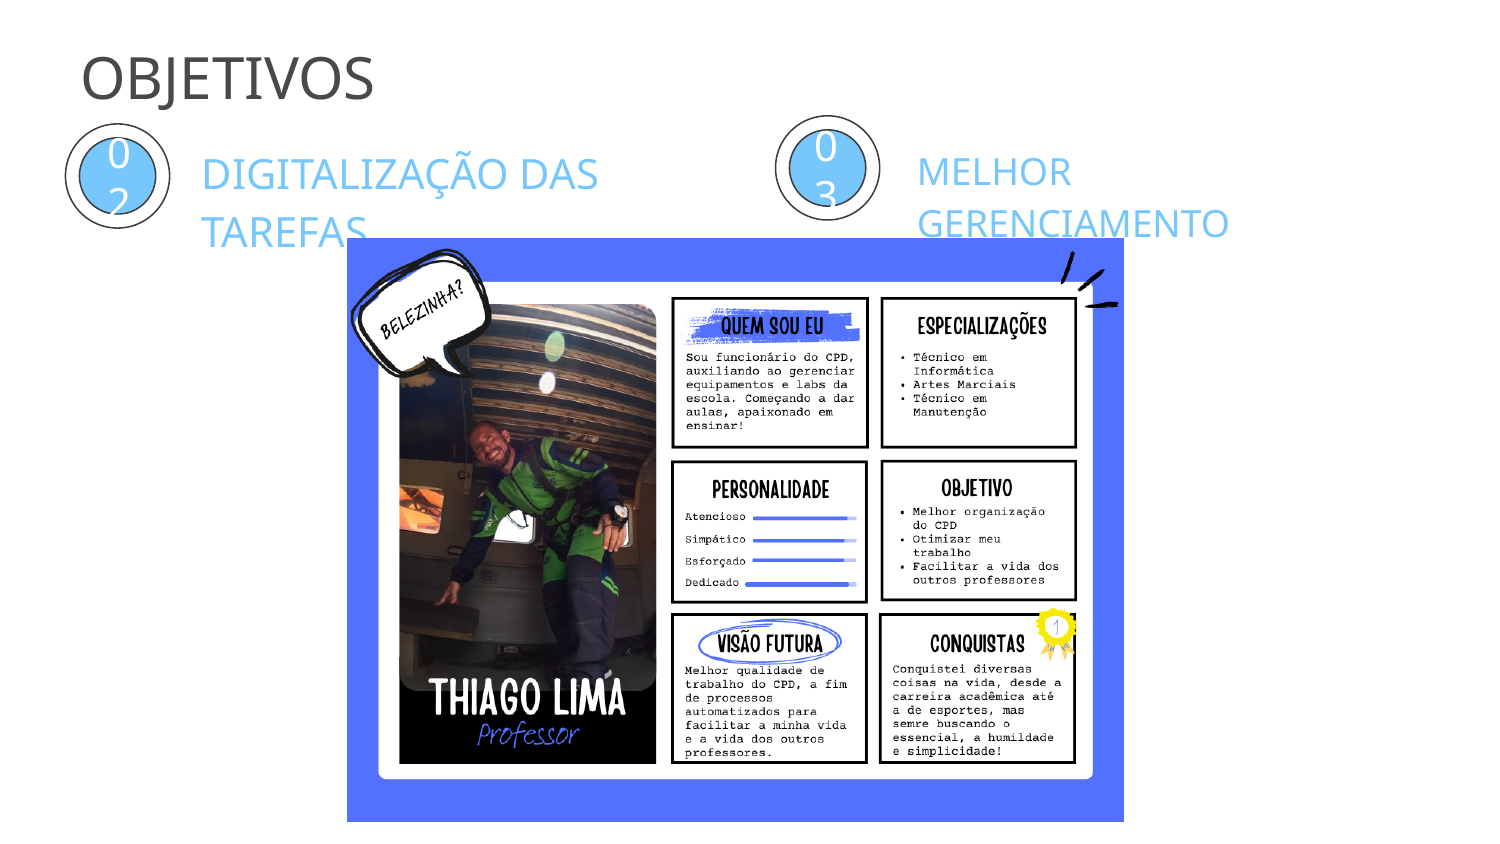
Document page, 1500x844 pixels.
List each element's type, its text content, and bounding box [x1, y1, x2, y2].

picture [347, 238, 1124, 822]
title OBJETIVOS [65, 29, 495, 124]
subtitle DIGITALIZAÇÃO DAS TAREFAS [186, 125, 736, 190]
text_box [775, 115, 880, 221]
subtitle MELHOR GERENCIAMENTO [901, 126, 1331, 190]
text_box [65, 123, 170, 229]
